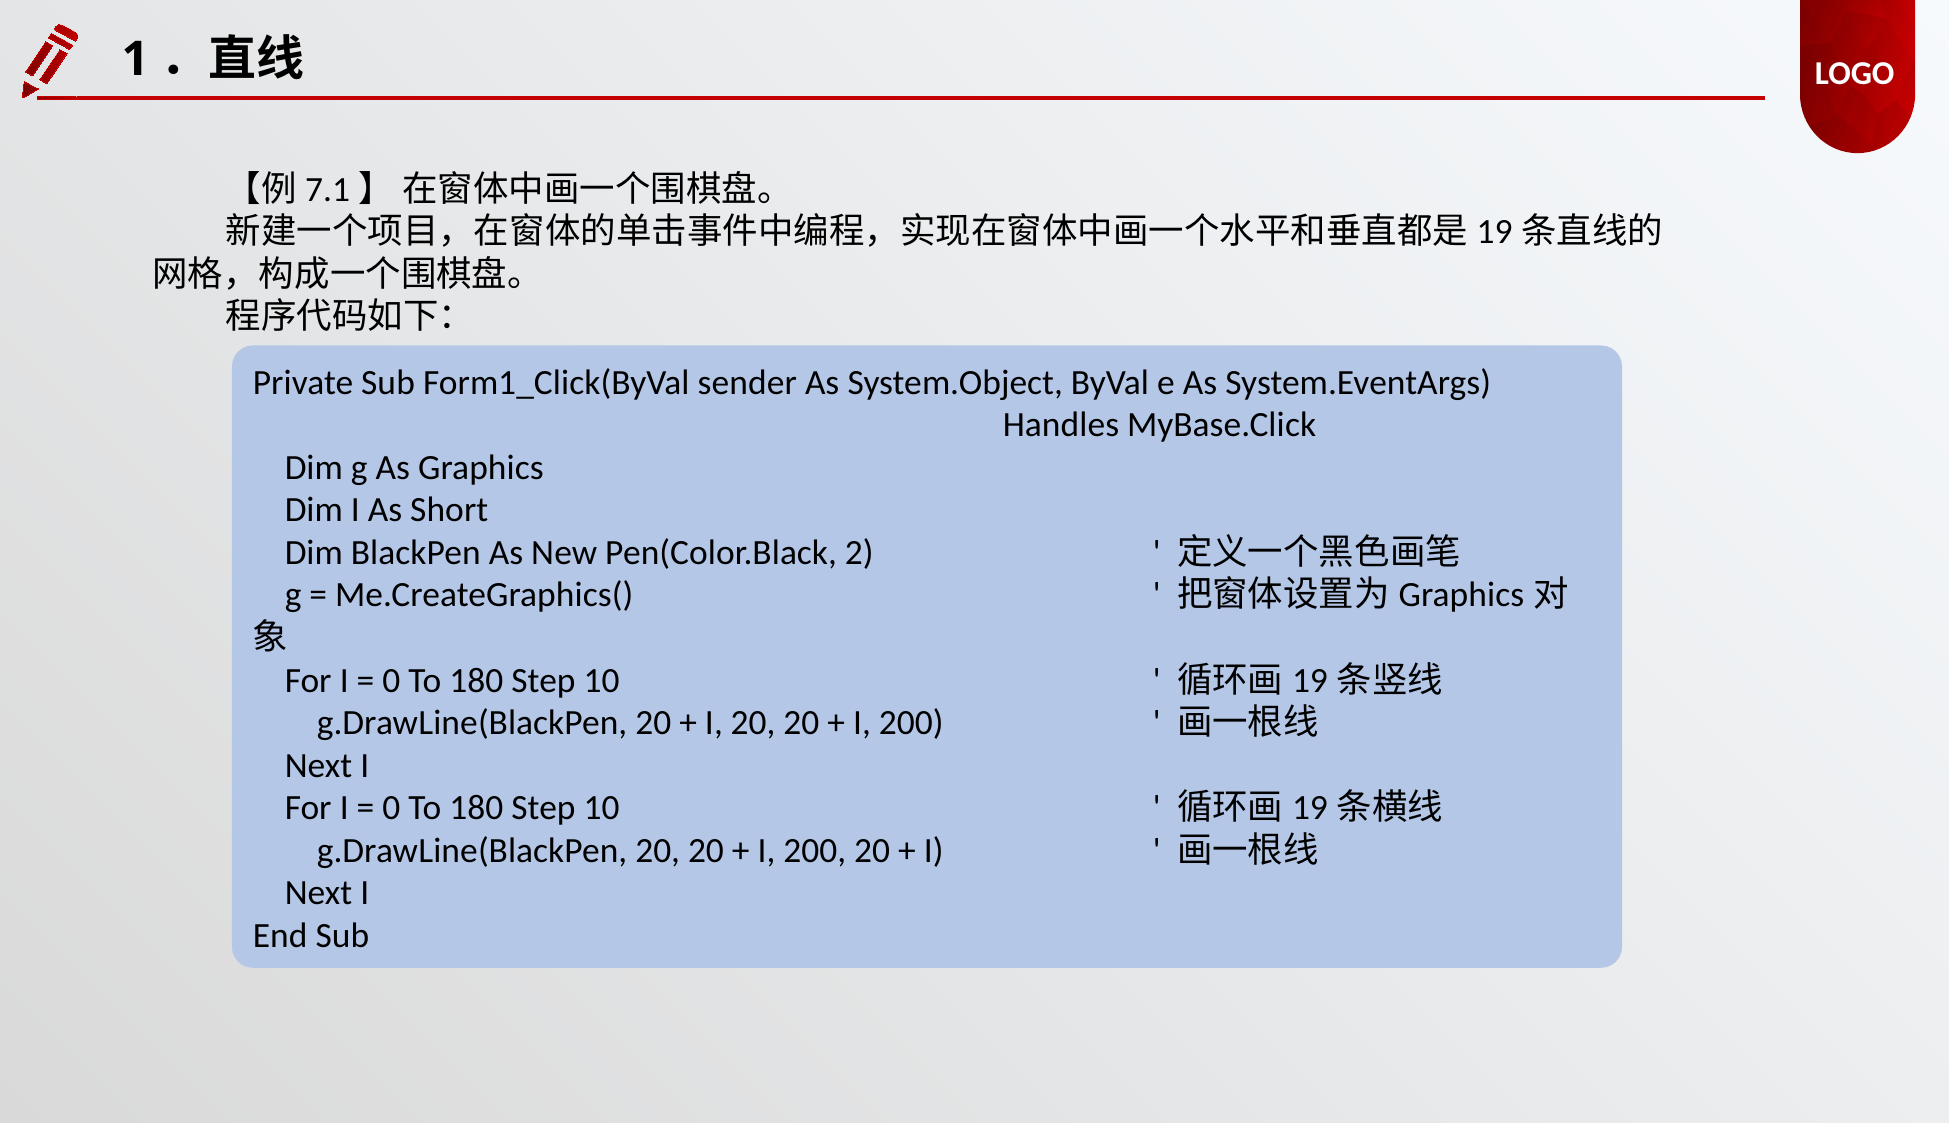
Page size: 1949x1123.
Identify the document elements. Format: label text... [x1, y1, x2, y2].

text_box Private Sub Form1_Click(ByVal sender As System.Object, ByVal e As System.EventArgs) Handles MyBase.Click Dim g As Graphics Dim I As Short Dim BlackPen As New Pen(Color.Black, 2) ' 定义一个黑色画笔 g = Me.CreateGraphics() ' 把窗体设置为Graphics对象 For I = 0 To 180 Step 10 ' 循环画19条竖线 g.DrawLine(BlackPen, 20 + I, 20, 20 + I, 200) ' 画一根线 Next I For I = 0 To 180 Step 10 ' 循环画19条横线 g.DrawLine(BlackPen, 20, 20 + I, 200, 20 + I) ' 画一根线 Next I End Sub [231, 345, 1623, 968]
text_box 【例7.1】 在窗体中画一个围棋盘。 新建一个项目，在窗体的单击事件中编程，实现在窗体中画一个水平和垂直都是19条直线的网格，构成一个围棋盘。 程序代码如下： [137, 158, 1710, 344]
picture [48, 33, 73, 49]
picture [26, 42, 52, 75]
text_box 1．直线 [101, 17, 789, 95]
picture [1800, 0, 1916, 154]
picture [40, 50, 67, 83]
picture [54, 24, 78, 41]
picture [22, 82, 37, 97]
